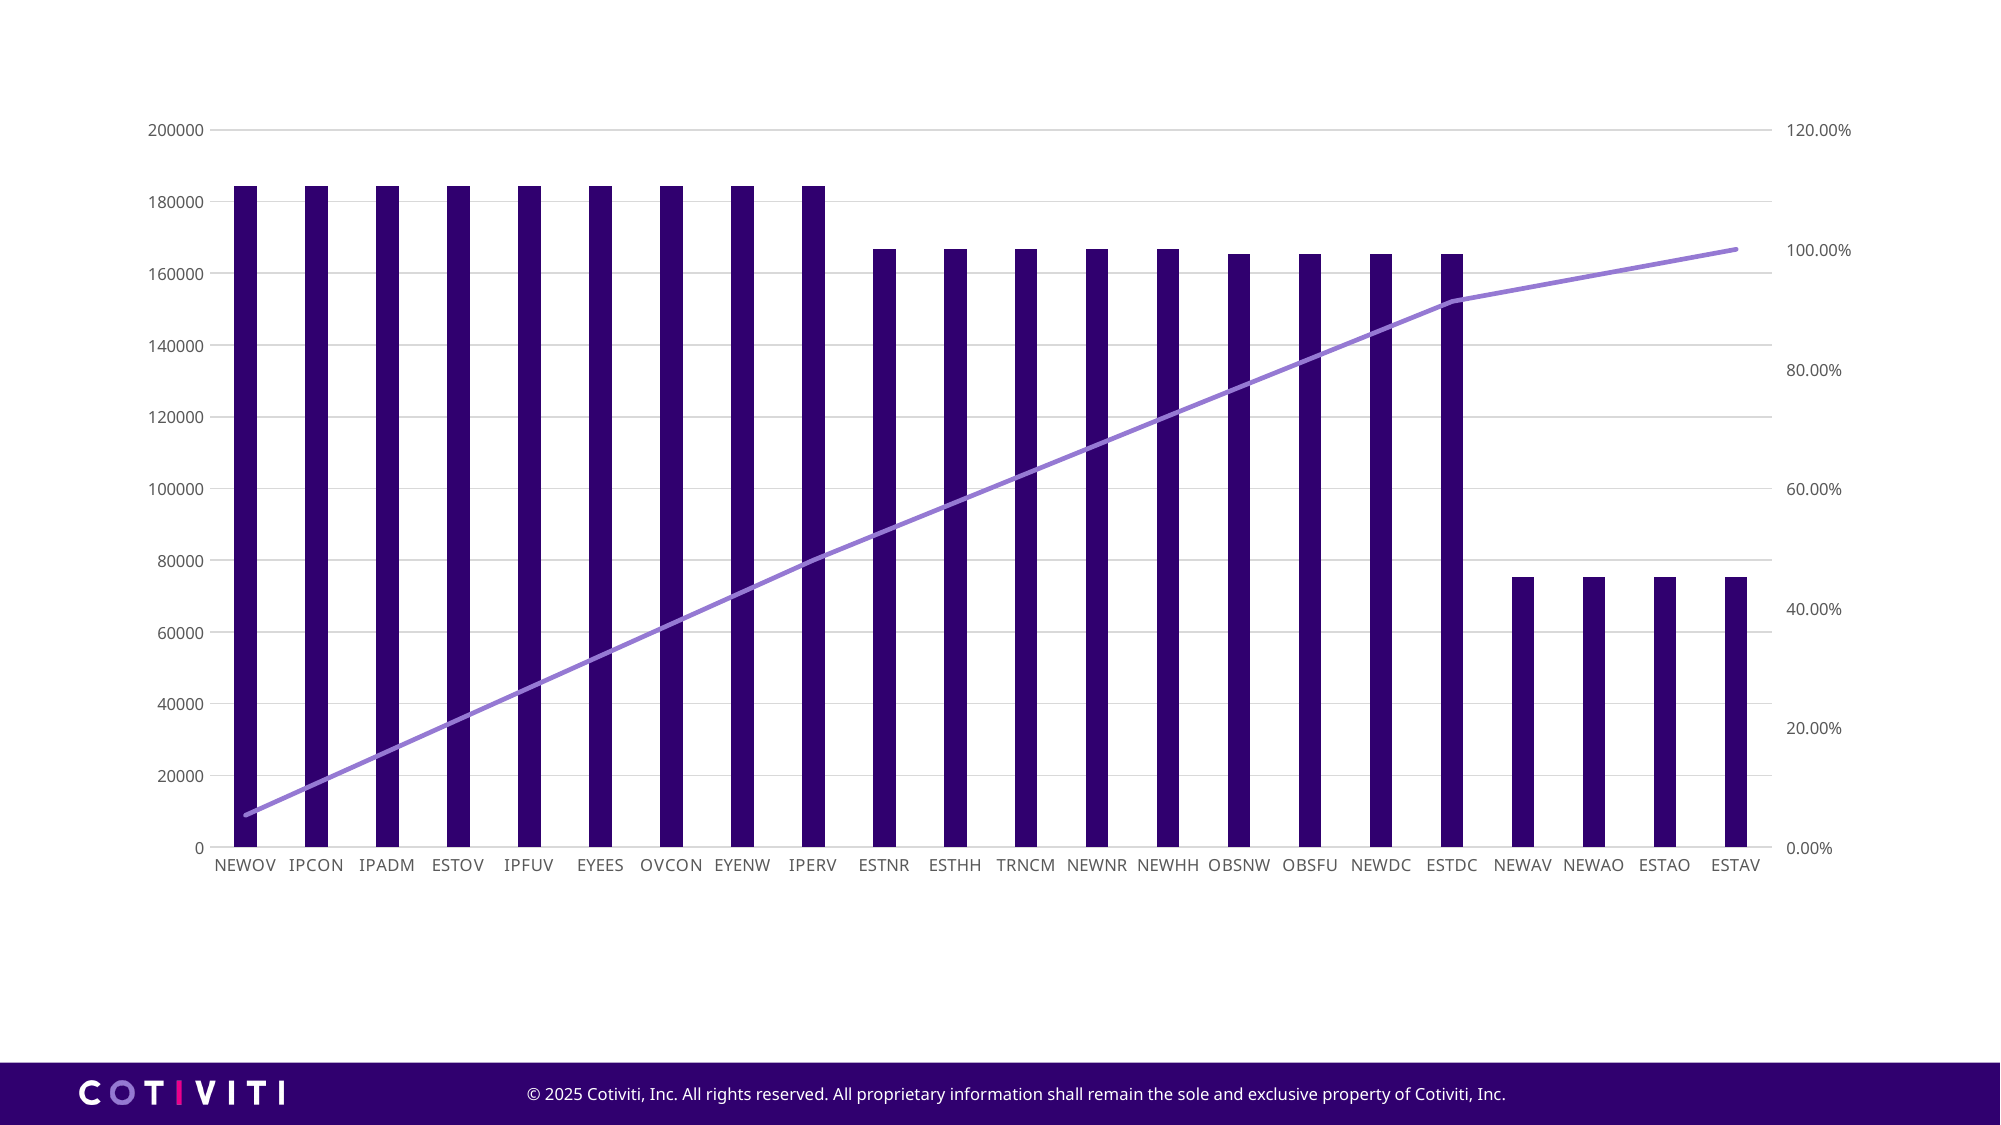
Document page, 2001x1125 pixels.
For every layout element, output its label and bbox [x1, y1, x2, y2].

picture [79, 1080, 284, 1105]
chart [112, 102, 1888, 893]
